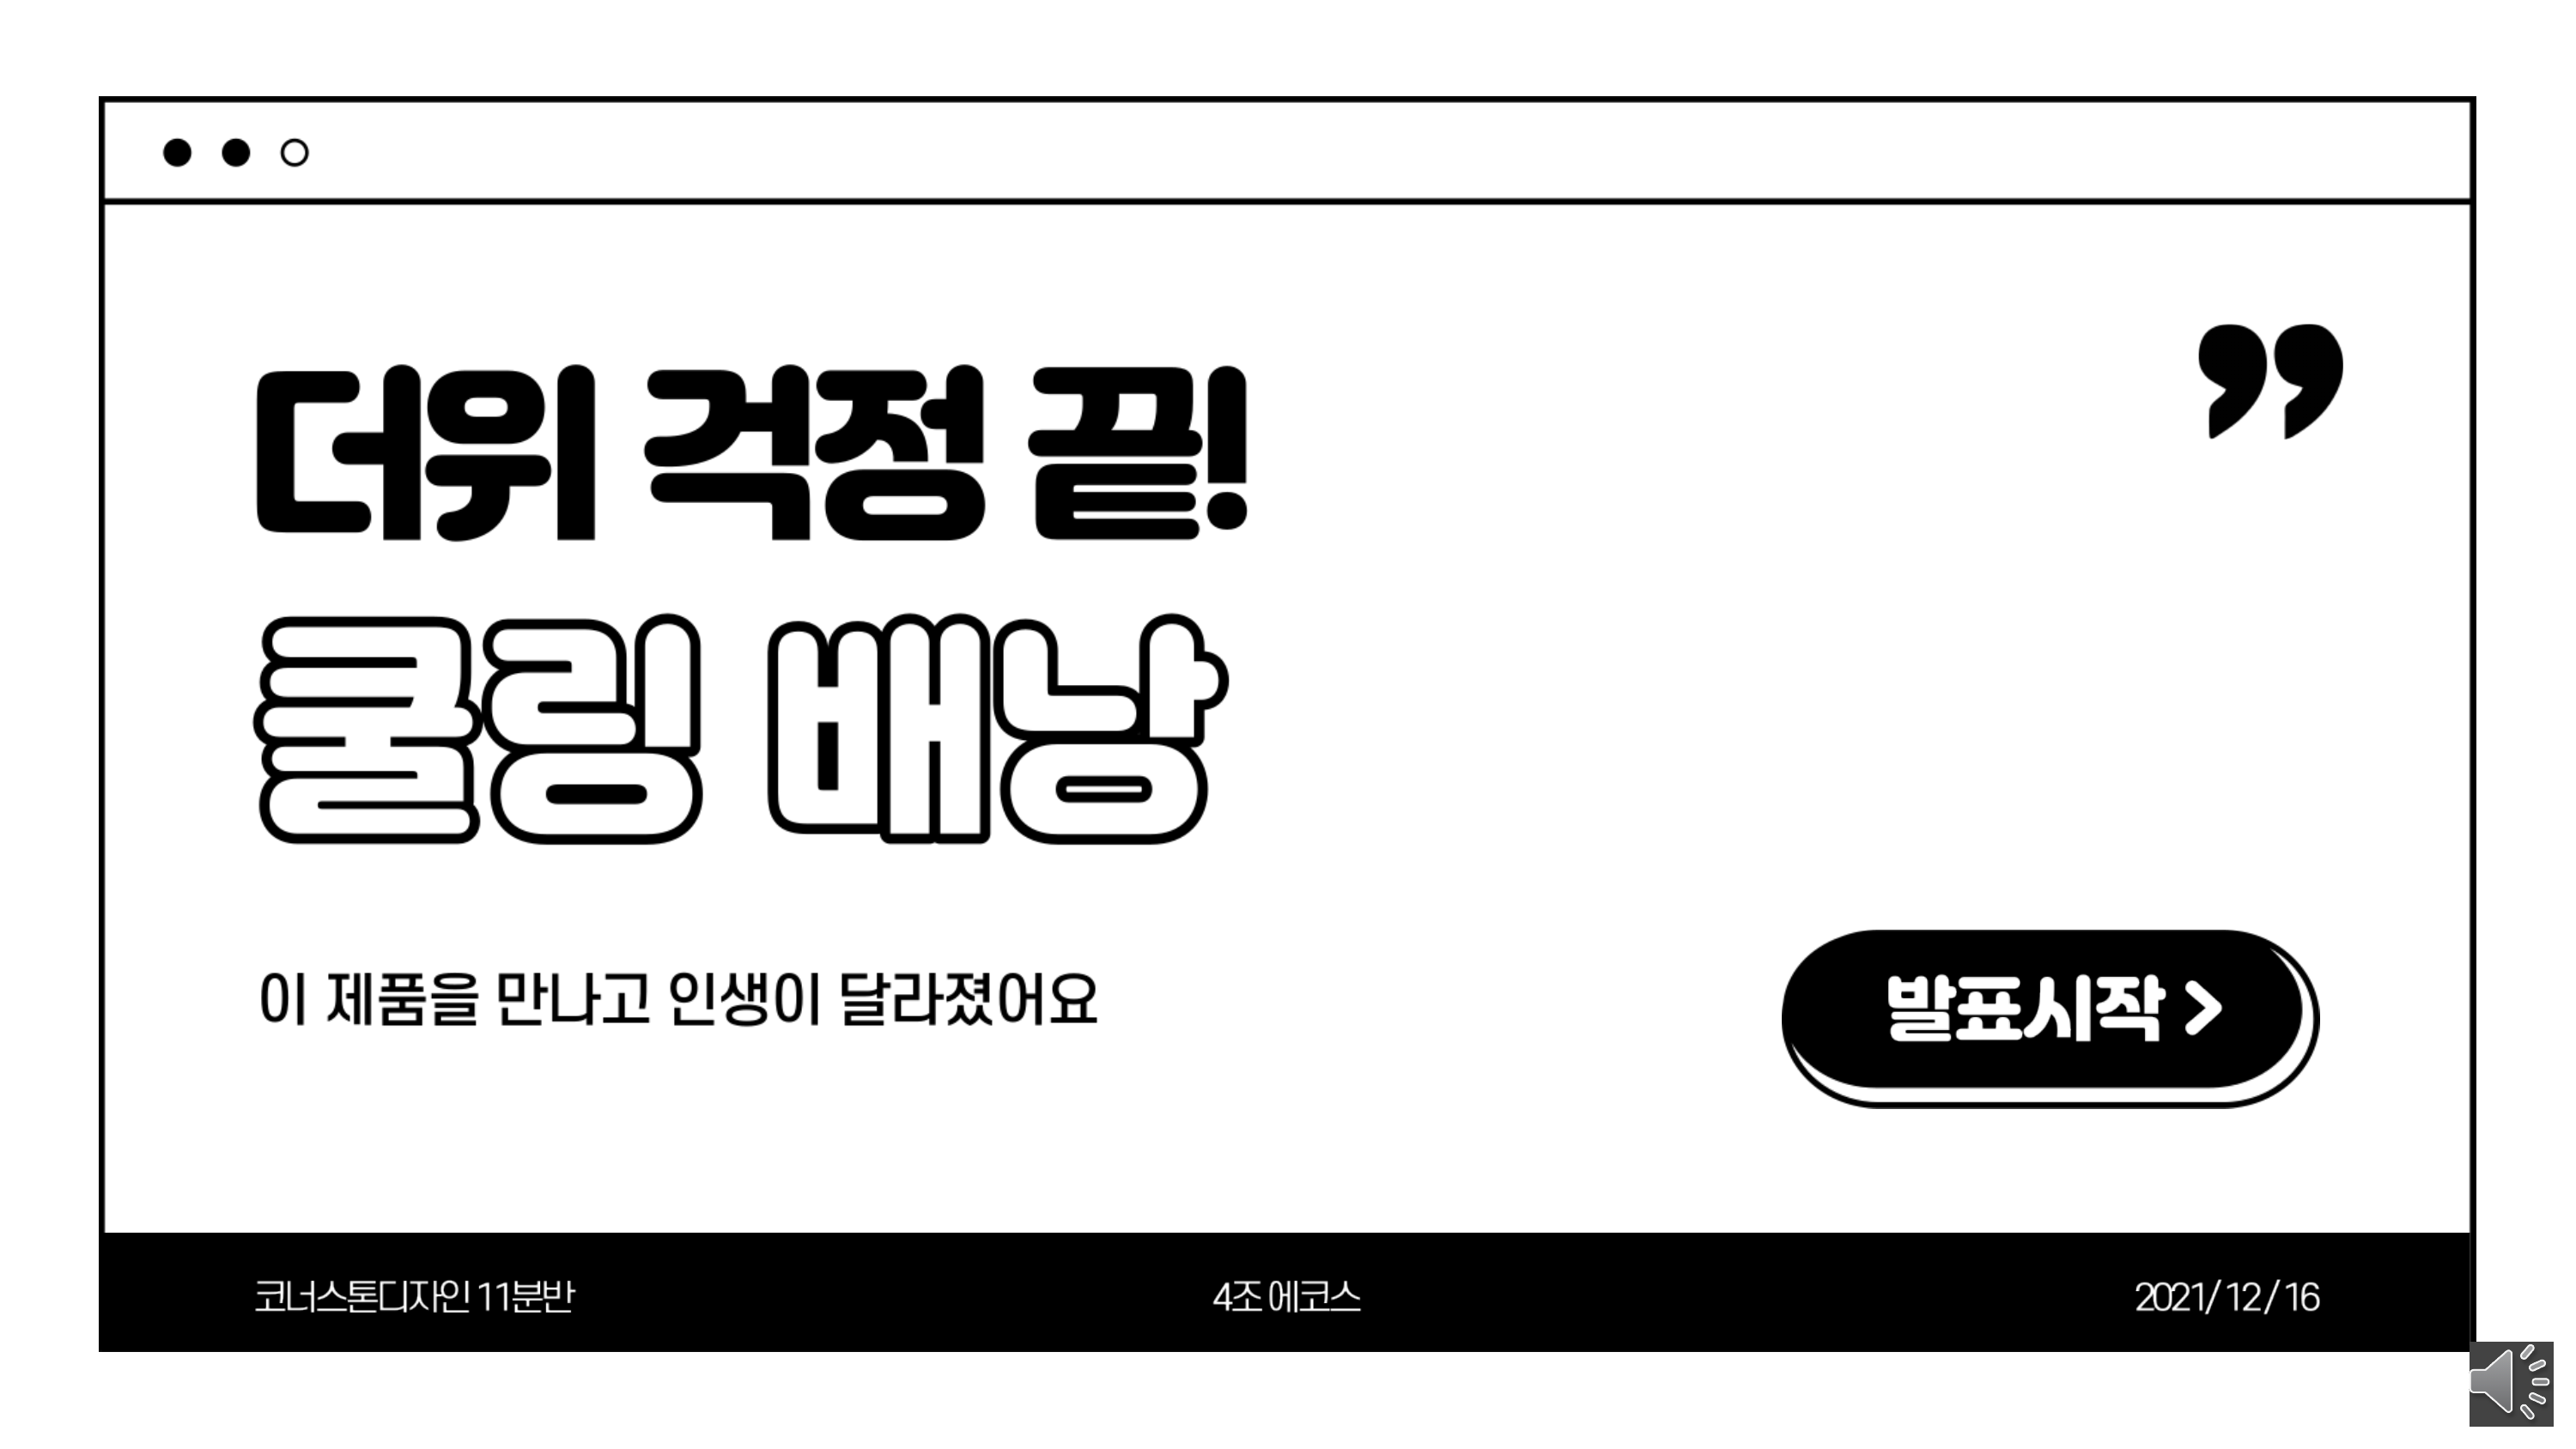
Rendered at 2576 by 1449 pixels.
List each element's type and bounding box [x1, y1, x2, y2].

text_box [2198, 324, 2343, 440]
picture [1082, 1265, 1381, 1338]
picture [2468, 1341, 2555, 1428]
picture [1917, 1265, 2339, 1338]
picture [167, 295, 1488, 1157]
text_box [99, 96, 2477, 1236]
text_box [102, 1233, 2471, 1353]
picture [246, 1265, 594, 1338]
text_box [1782, 929, 2321, 1109]
picture [1843, 949, 2257, 1092]
